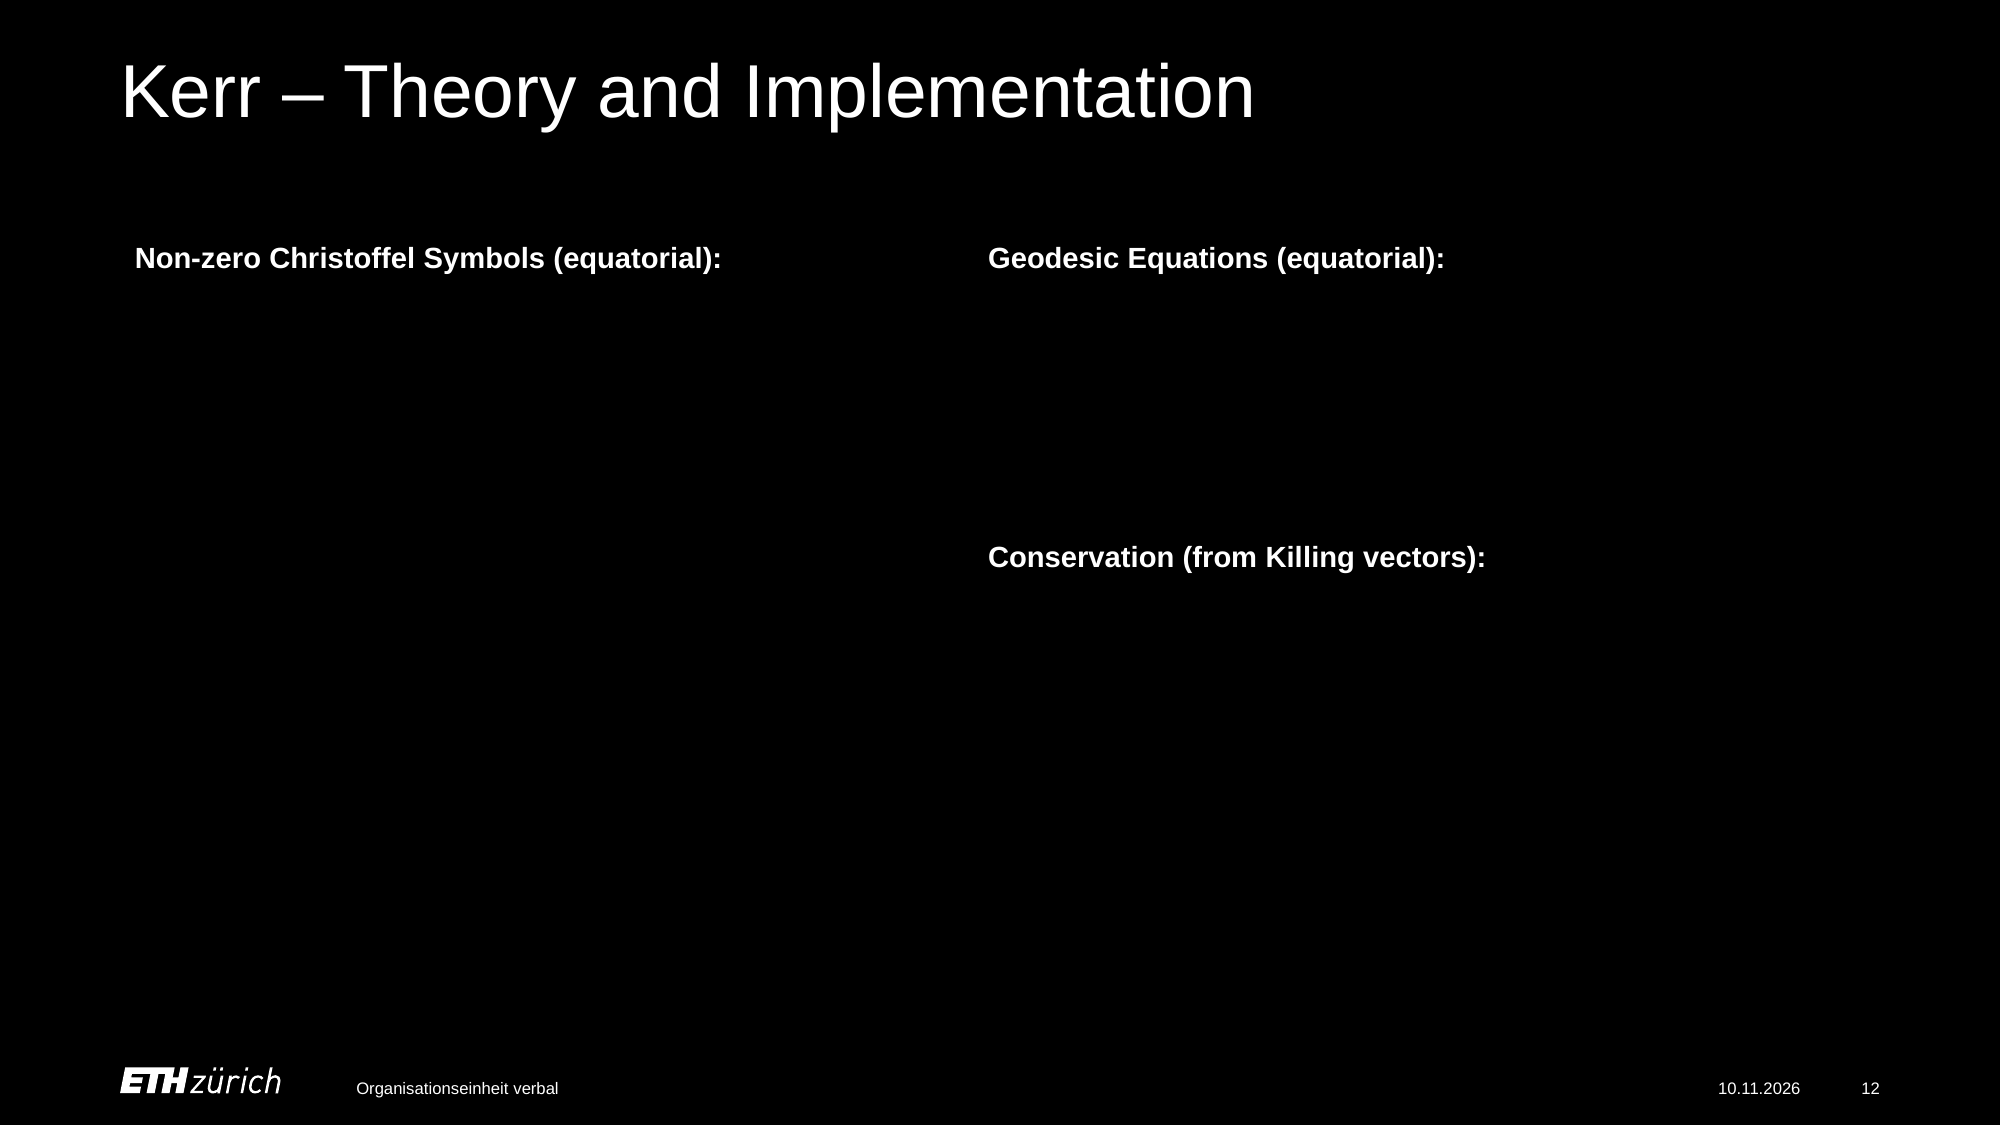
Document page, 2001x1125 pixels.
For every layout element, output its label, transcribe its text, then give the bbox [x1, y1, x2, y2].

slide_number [1718, 1069, 1819, 1106]
footer Organisationseinheit verbal [356, 1069, 1243, 1106]
slide_number 12 [1827, 1069, 1880, 1106]
title Kerr – Theory and Implementation [120, 42, 1880, 191]
